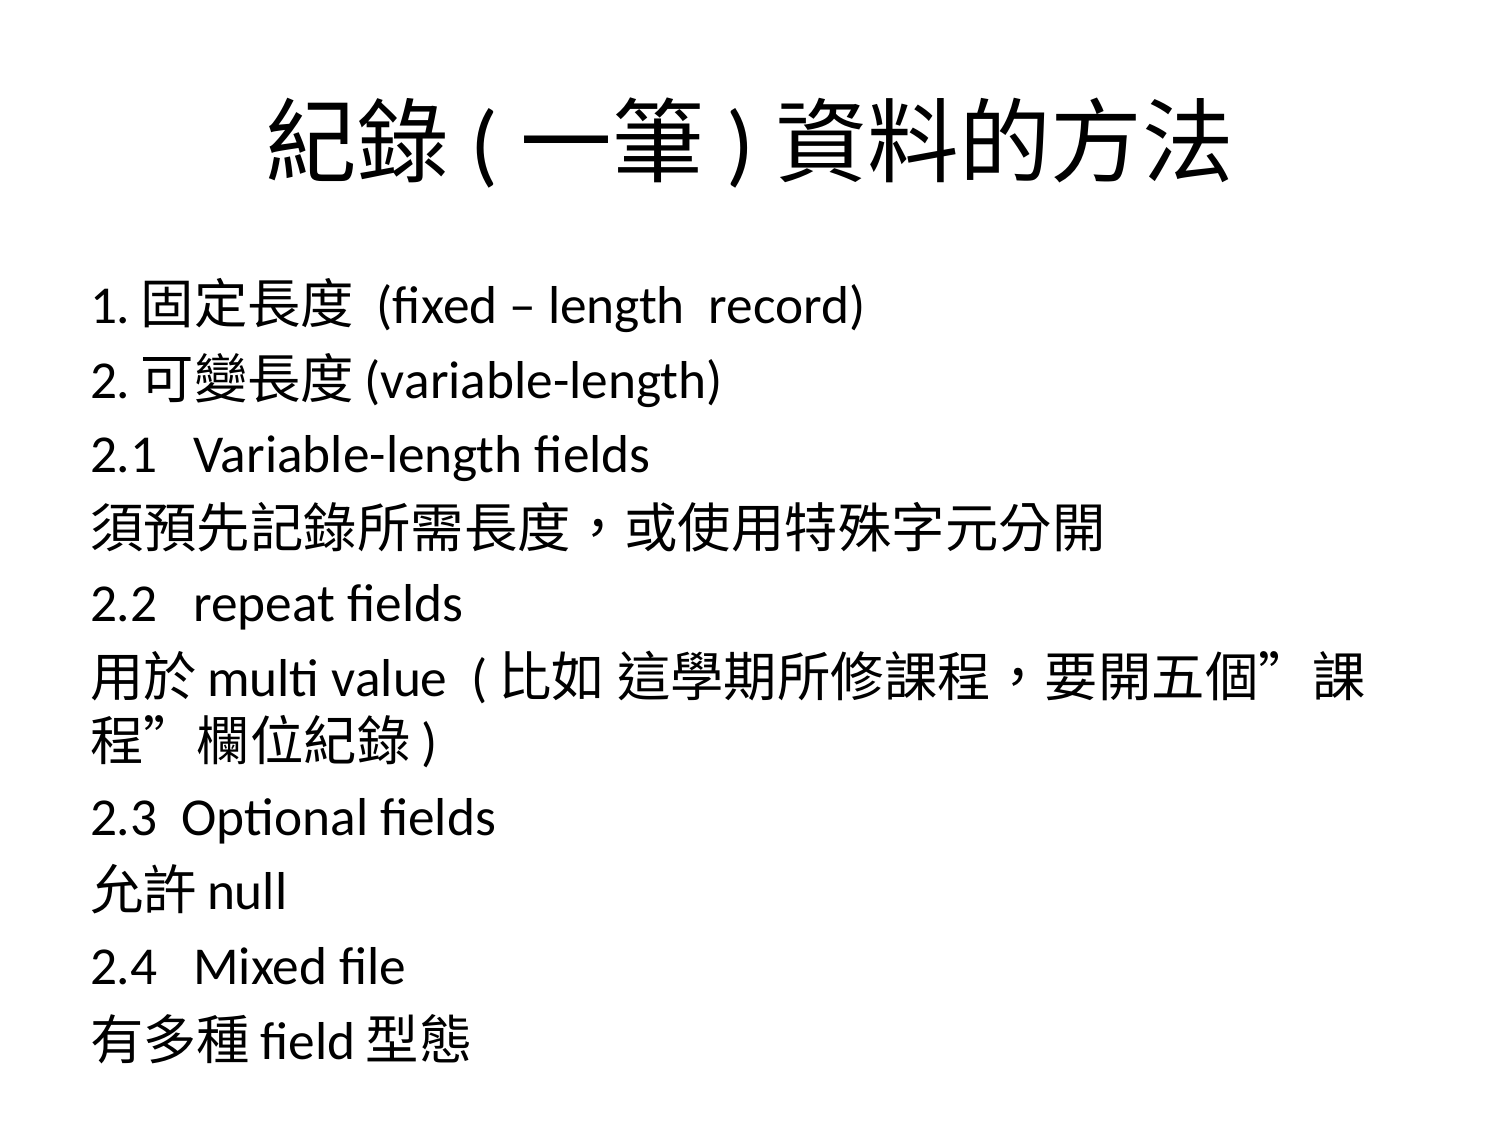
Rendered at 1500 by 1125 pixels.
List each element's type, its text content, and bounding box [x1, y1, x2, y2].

title 紀錄(一筆)資料的方法 [75, 45, 1425, 233]
list 1.固定長度 (fixed – length record) 2.可變長度(variable-length) 2.1 Variable-length fields 須預先記錄所需長度，或使用特殊字元分開 2.2 repeat fields 用於multi value (比如 這學期所修課程，要開五個”課程”欄位紀錄) 2.3 Optional fields 允許null 2.4 Mixed file 有多種field型態 [75, 262, 1425, 1083]
